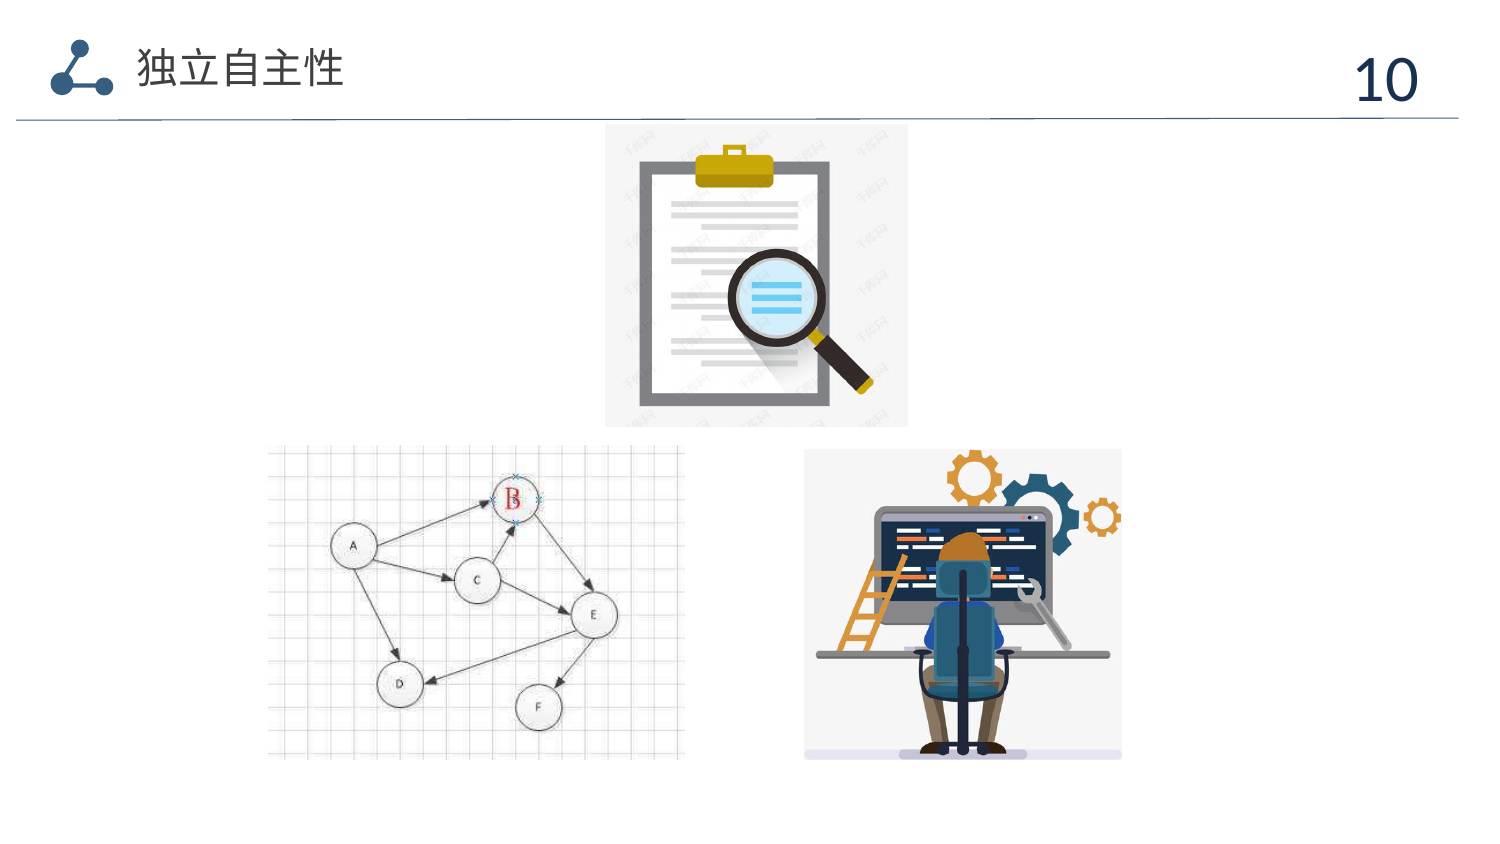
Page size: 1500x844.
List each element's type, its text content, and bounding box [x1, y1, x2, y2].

text_box [49, 38, 115, 97]
picture [804, 449, 1122, 760]
picture [268, 445, 685, 760]
text_box 独立自主性 [125, 36, 498, 98]
picture [605, 124, 908, 427]
slide_number 10 [1096, 52, 1435, 98]
